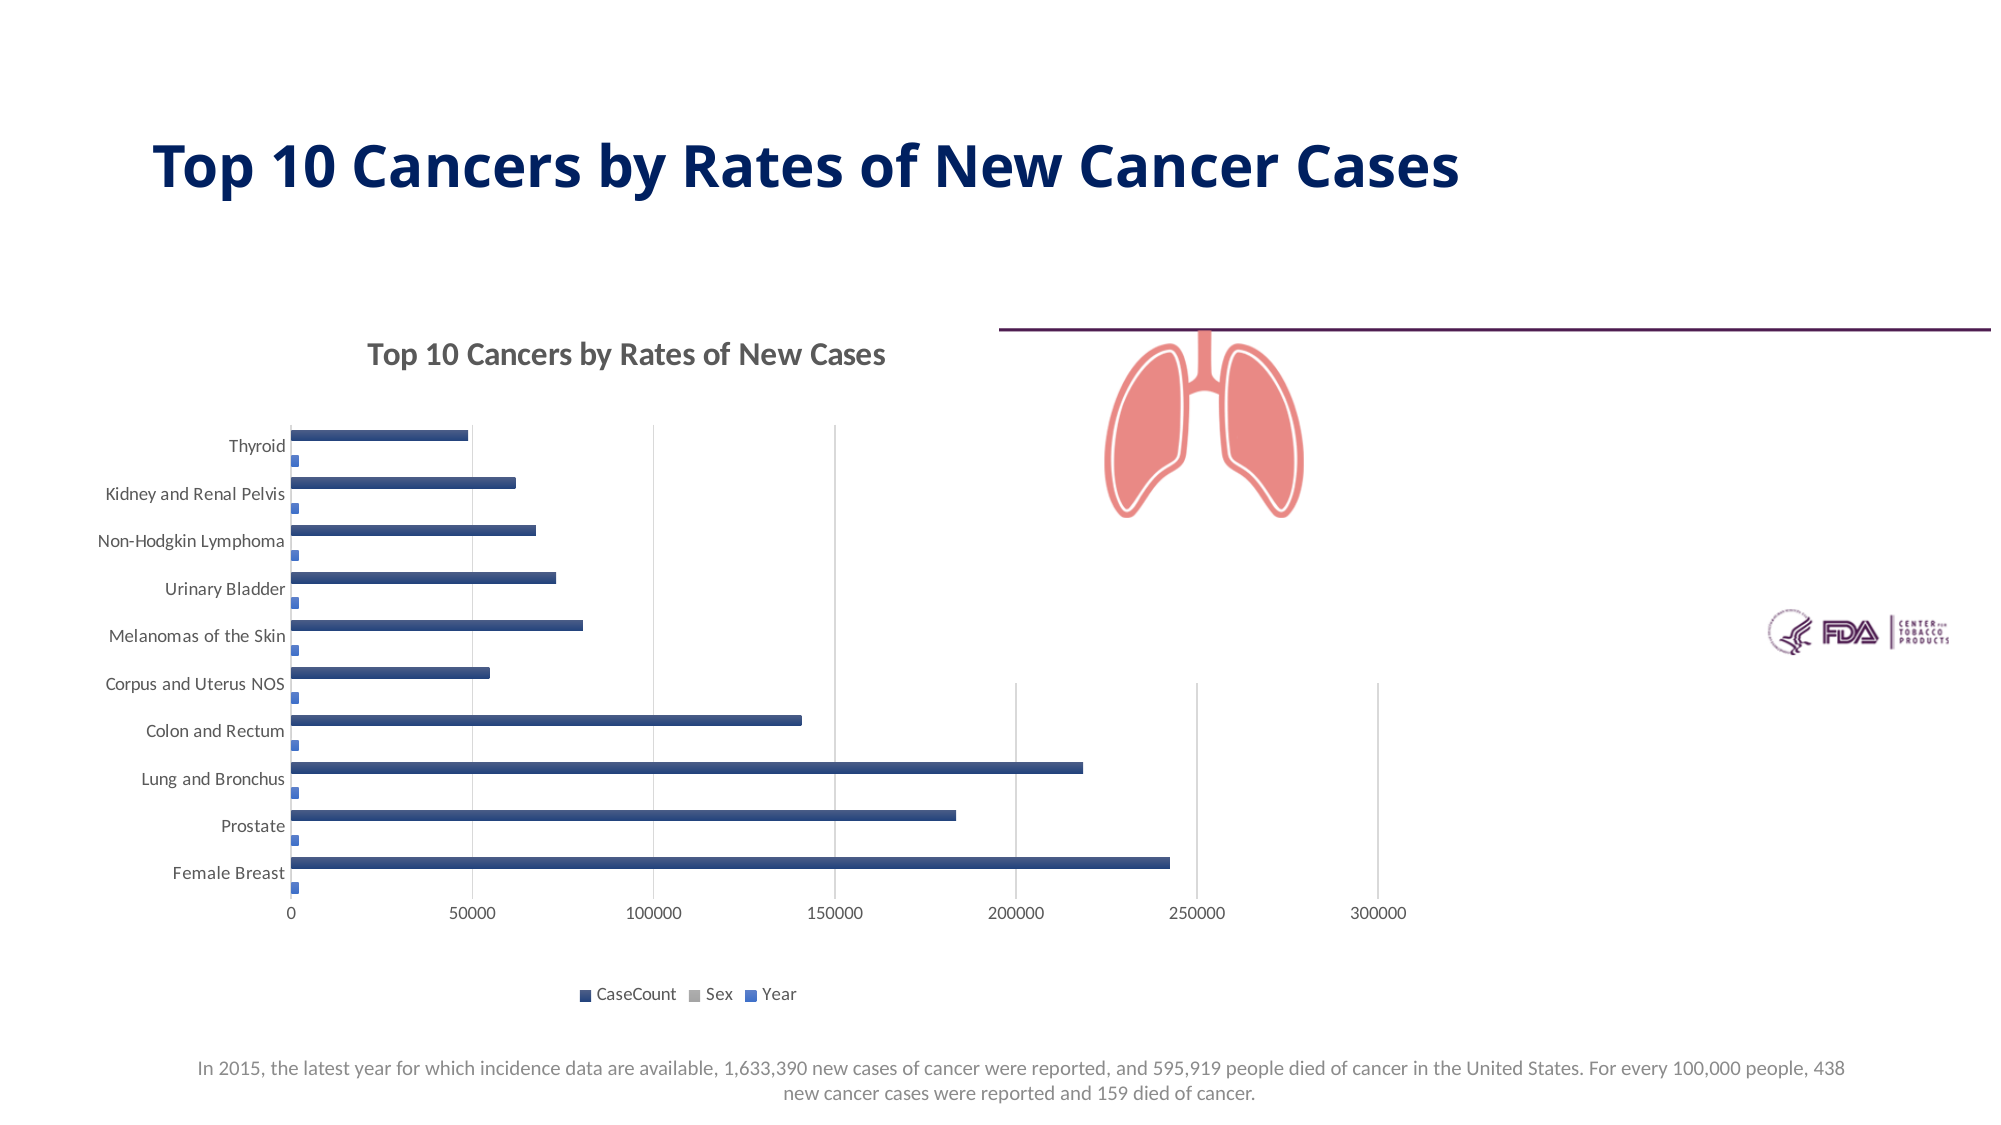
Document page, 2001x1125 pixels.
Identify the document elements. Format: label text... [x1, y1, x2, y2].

title Top 10 Cancers by Rates of New Cancer Cases [137, 59, 1863, 278]
footer In 2015, the latest year for which incidence data are available, 1,633,390 new cases of cancer were reported, and 595,919 people died of cancer in the United States. For every 100,000 people, 438 new cancer cases were reported and 159 died of cancer. [181, 1065, 1863, 1120]
picture [999, 190, 1991, 683]
chart [0, 330, 1480, 1012]
